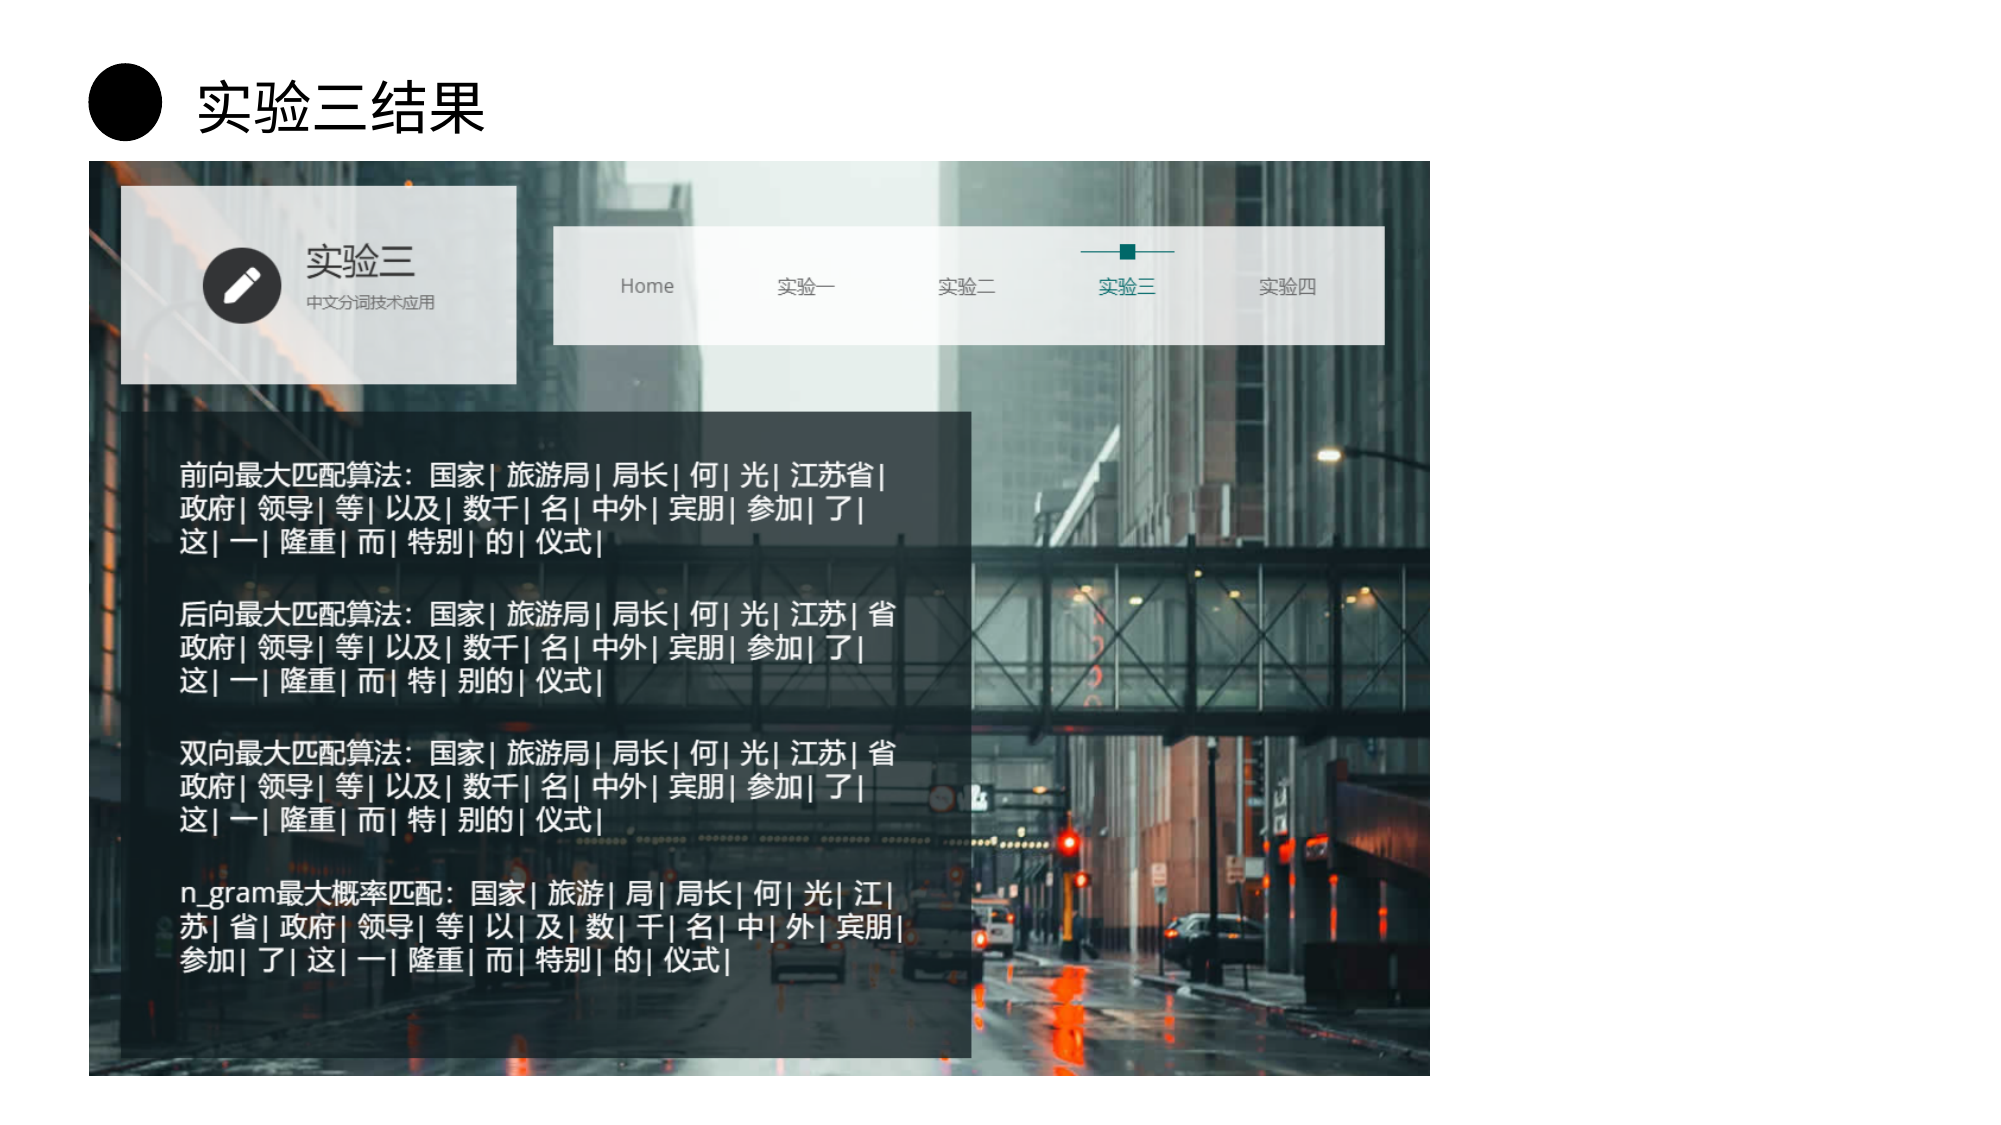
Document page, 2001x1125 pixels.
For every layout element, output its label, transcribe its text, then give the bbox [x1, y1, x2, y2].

text_box [88, 63, 163, 142]
text_box 实验三结果 [180, 64, 666, 149]
picture [89, 161, 1430, 1076]
